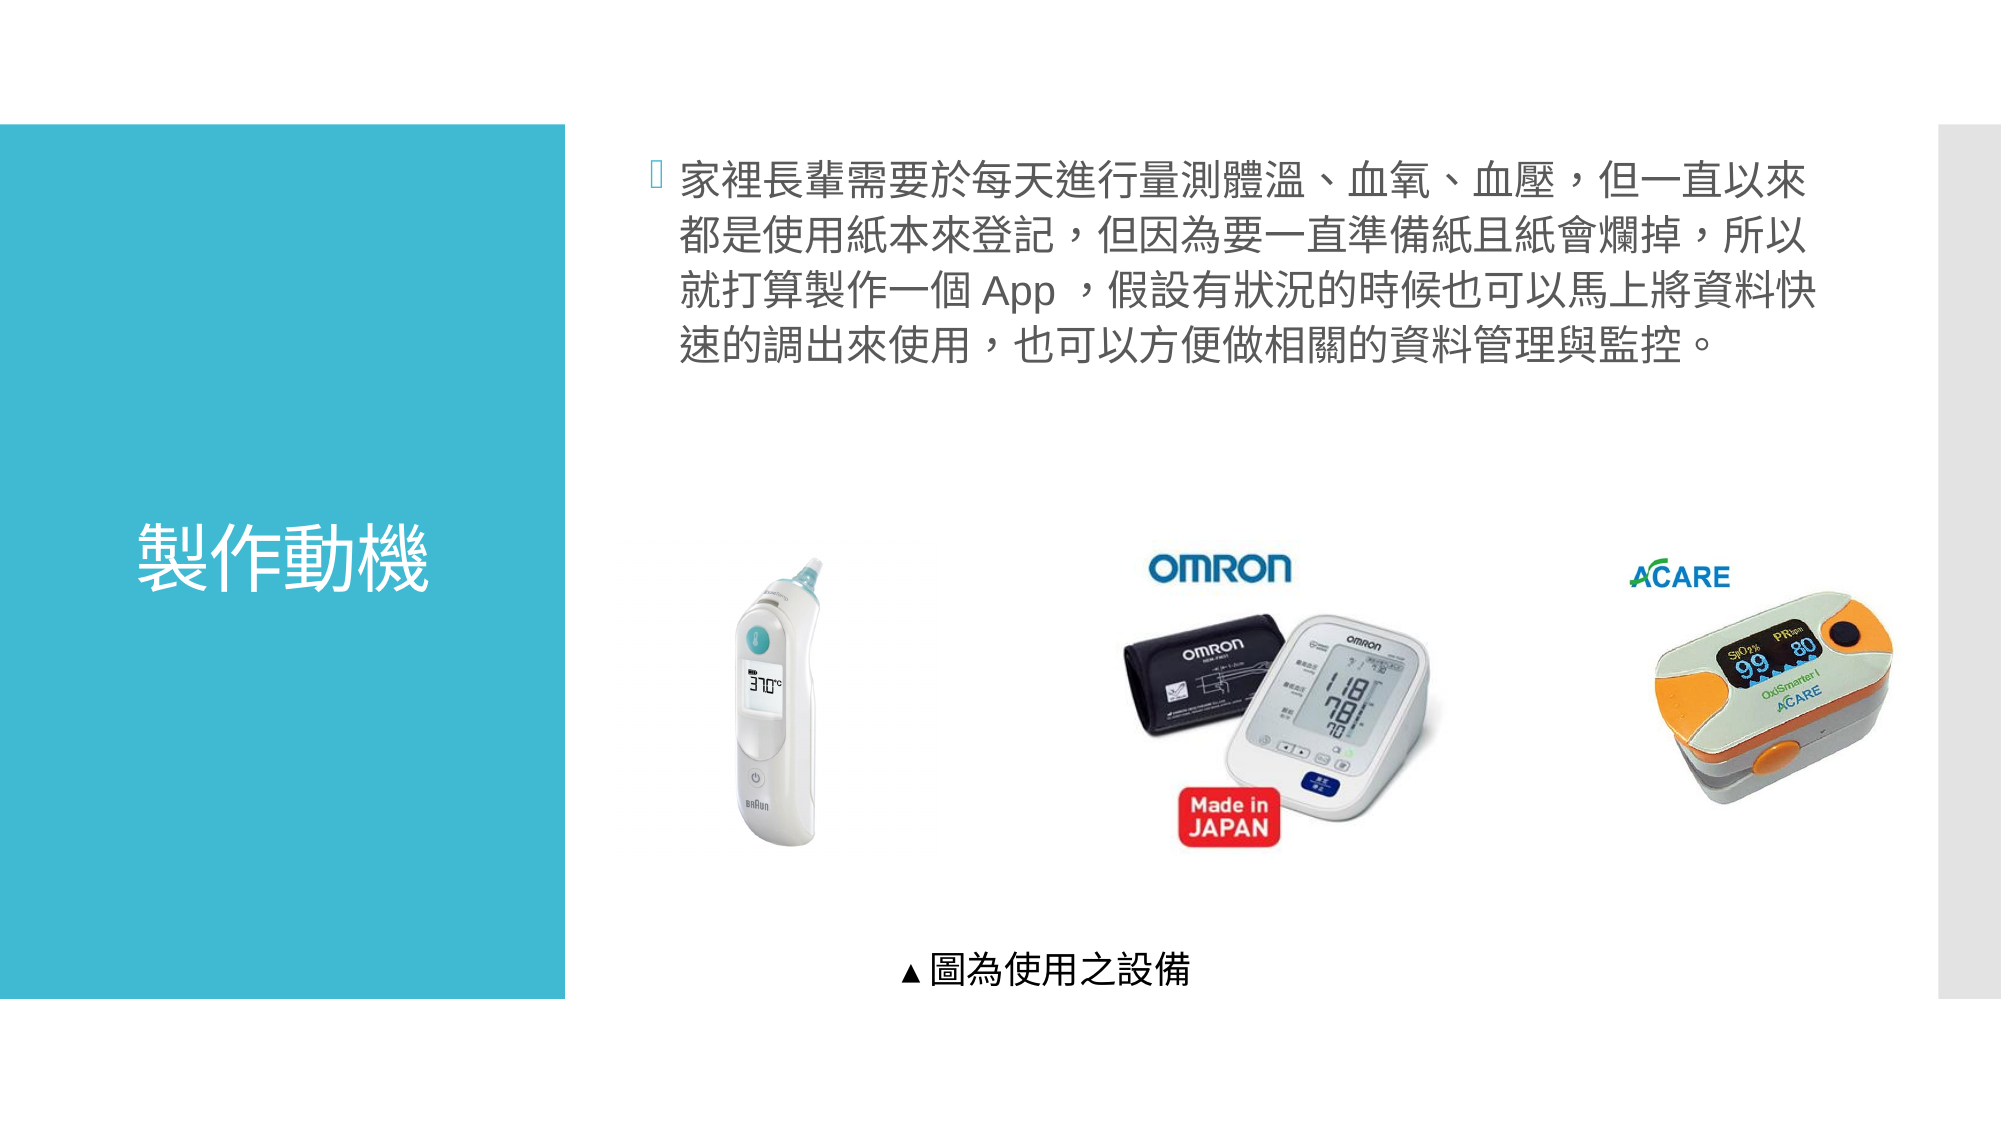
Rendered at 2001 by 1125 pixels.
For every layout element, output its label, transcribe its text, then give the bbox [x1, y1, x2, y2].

text_box 家裡長輩需要於每天進行量測體溫、血氧、血壓，但一直以來都是使用紙本來登記，但因為要一直準備紙且紙會爛掉，所以就打算製作一個App，假設有狀況的時候也可以馬上將資料快速的調出來使用，也可以方便做相關的資料管理與監控。 [634, 125, 1835, 393]
title 製作動機 [41, 184, 525, 940]
picture [1096, 540, 1455, 863]
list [1614, 540, 1937, 863]
text_box ▴圖為使用之設備 [886, 939, 1744, 999]
picture [614, 540, 937, 863]
